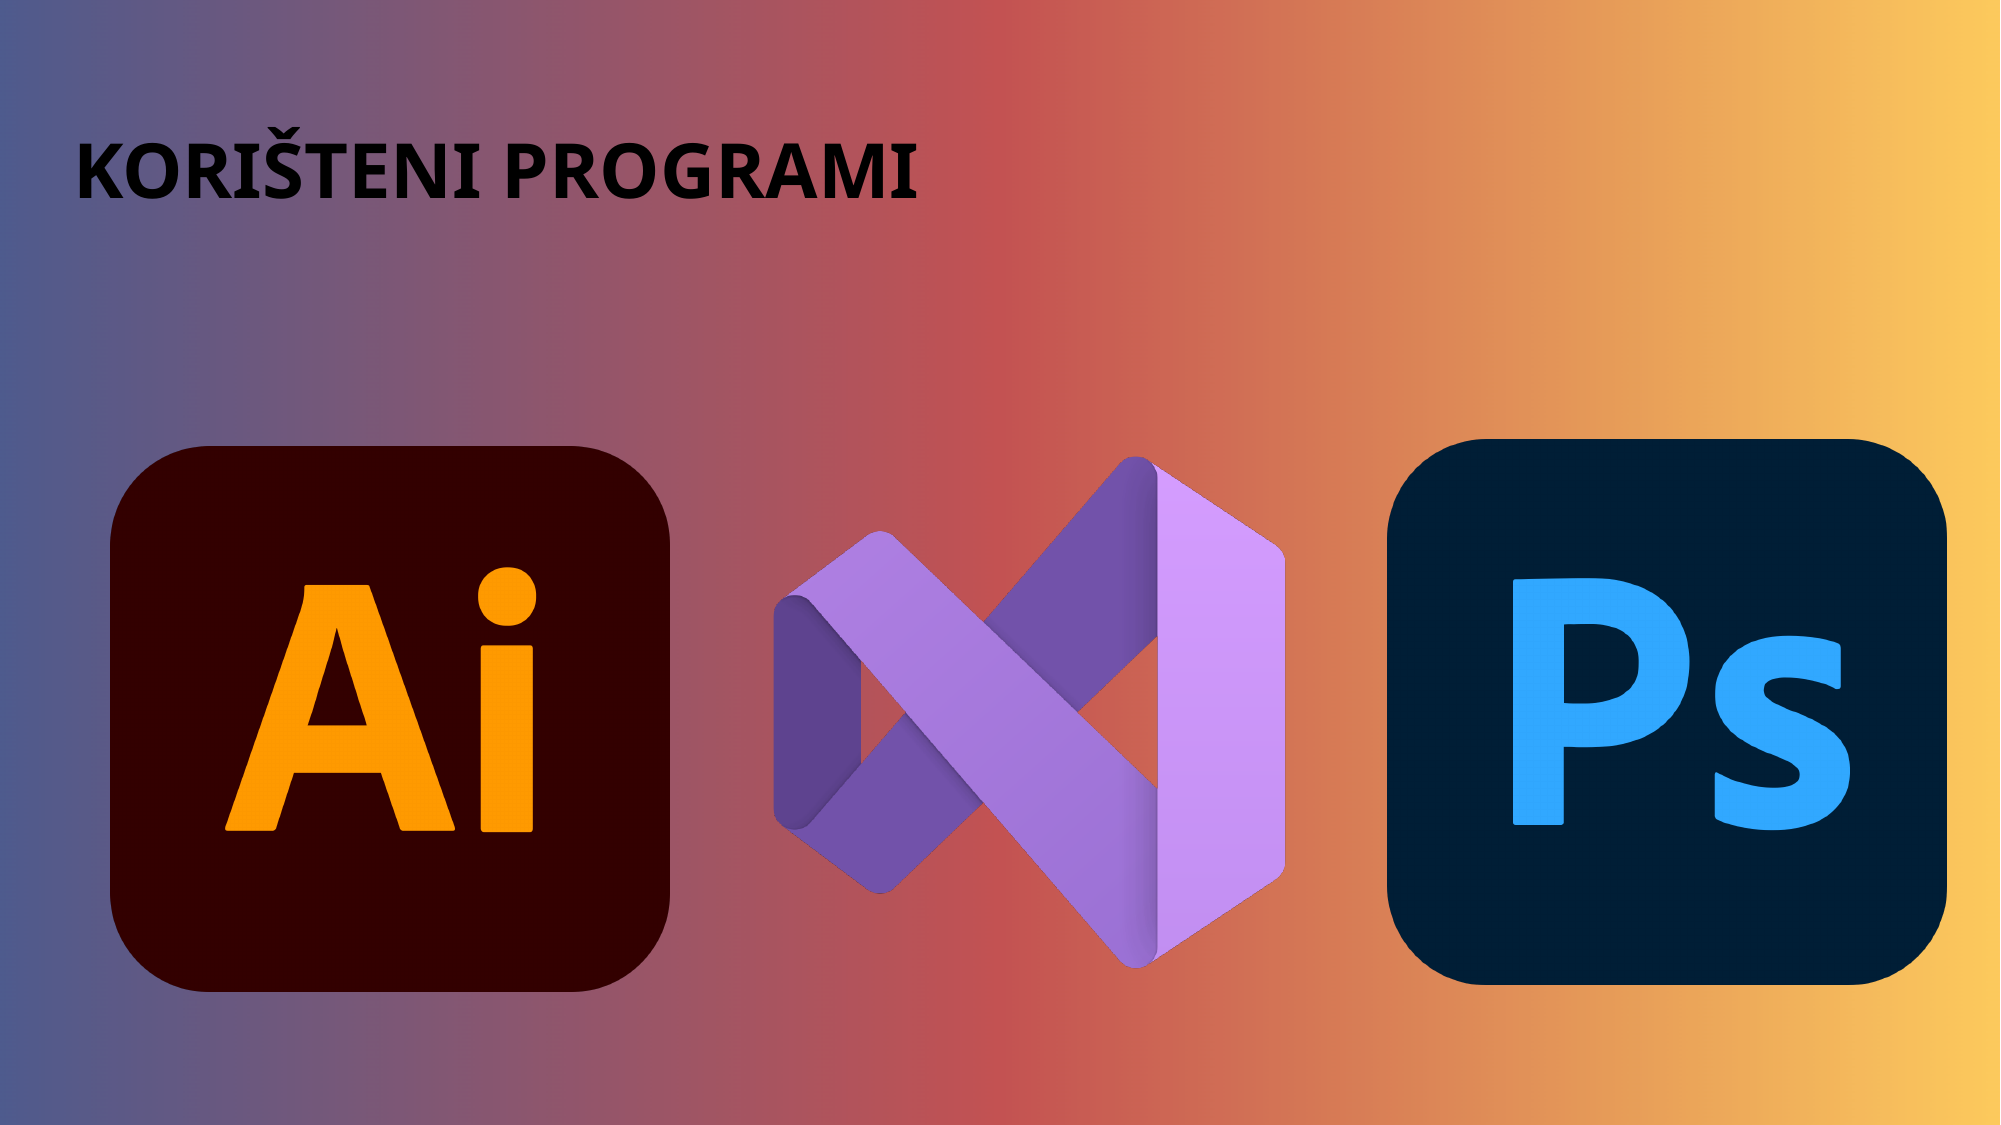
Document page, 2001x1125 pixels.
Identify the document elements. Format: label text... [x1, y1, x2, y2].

title KORIŠTENI PROGRAMI [36, 70, 935, 271]
picture [1387, 439, 1947, 985]
picture [110, 446, 670, 992]
picture [749, 432, 1309, 992]
